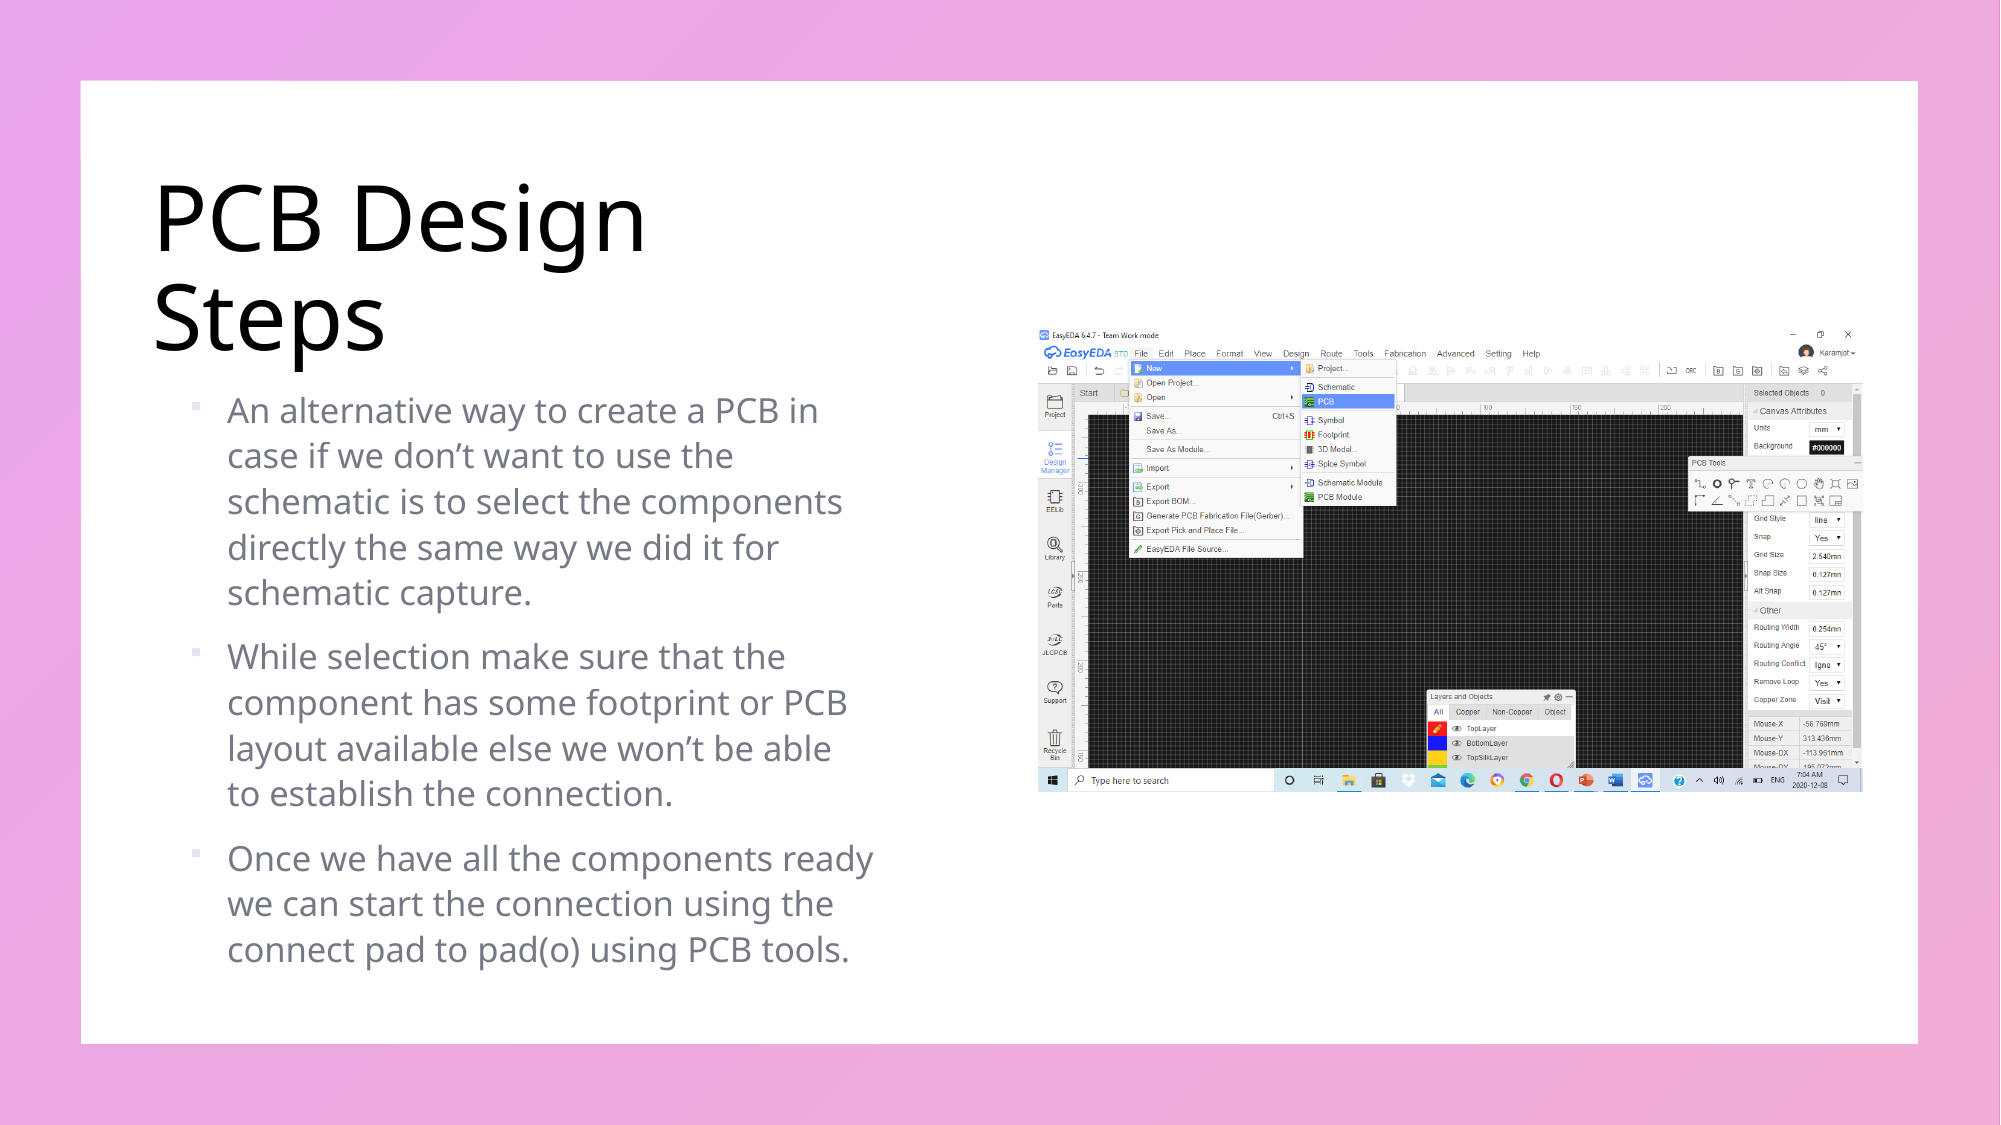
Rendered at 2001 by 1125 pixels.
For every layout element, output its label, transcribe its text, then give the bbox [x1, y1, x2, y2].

picture [1038, 328, 1863, 792]
list An alternative way to create a PCB in case if we don’t want to use the schematic is to select the components directly the same way we did it for schematic capture. While selection make sure that the component has some footprint or PCB layout available else we won’t be able to establish the connection. Once we have all the components ready we can start the connection using the connect pad to pad(o) using PCB tools. [137, 377, 889, 1014]
text_box [0, 0, 2000, 1125]
title PCB Design Steps [137, 36, 889, 377]
text_box [82, 82, 1918, 1043]
